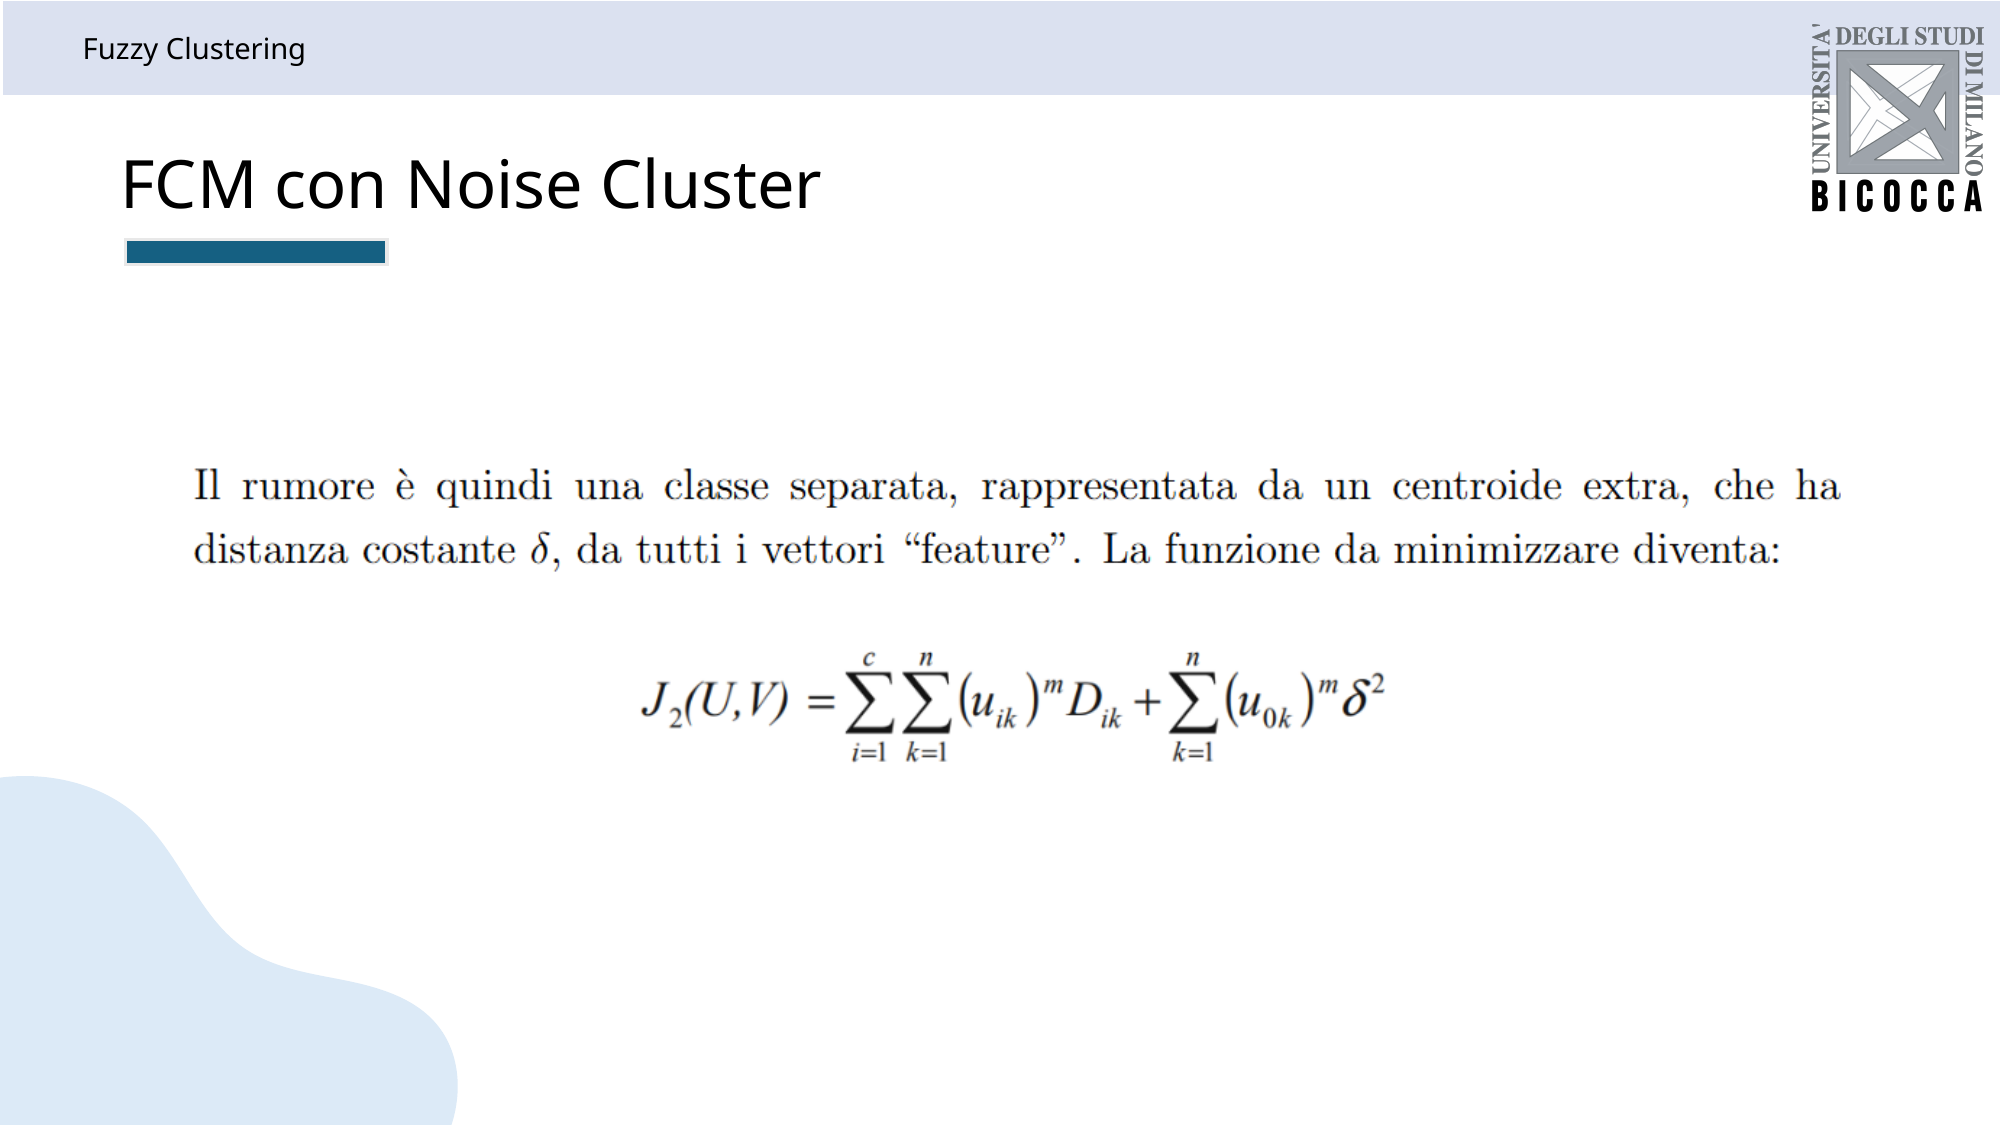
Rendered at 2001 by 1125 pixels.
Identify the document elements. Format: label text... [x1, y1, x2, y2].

text_box [0, 776, 458, 1125]
text_box Fuzzy Clustering [0, 0, 2000, 98]
picture [1795, 15, 2000, 222]
text_box [124, 248, 389, 266]
picture [163, 453, 1865, 773]
text_box FCM con Noise Cluster [105, 126, 1014, 248]
